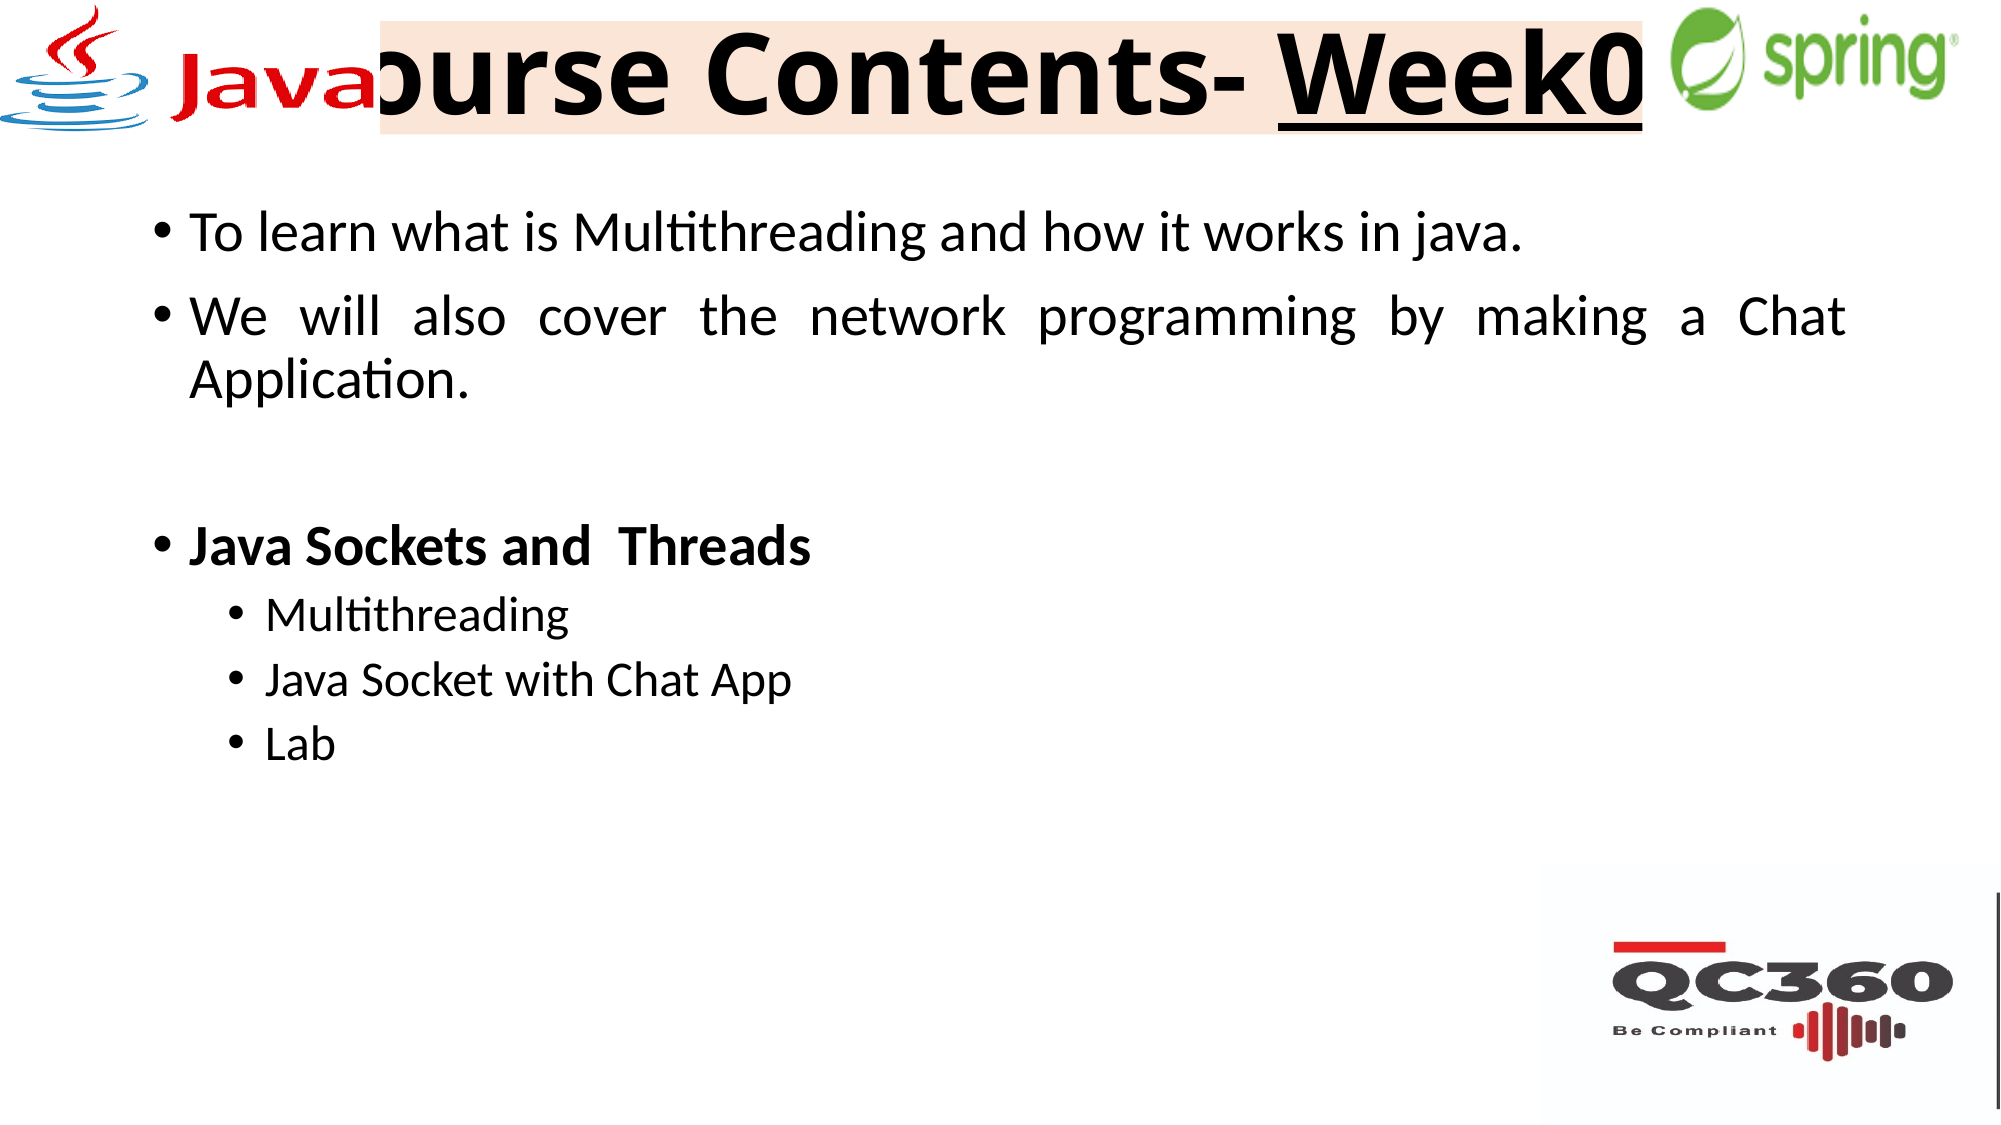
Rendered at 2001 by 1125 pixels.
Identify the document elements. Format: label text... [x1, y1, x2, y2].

picture [0, 0, 381, 135]
title Course Contents- Week06 [381, 21, 1642, 135]
picture [1541, 865, 2000, 1125]
list To learn what is Multithreading and how it works in java. We will also cover the network programming by making a Chat Application. Java Sockets and Threads Multithreading Java Socket with Chat App Lab [137, 193, 1863, 1074]
picture [1642, 0, 1994, 135]
